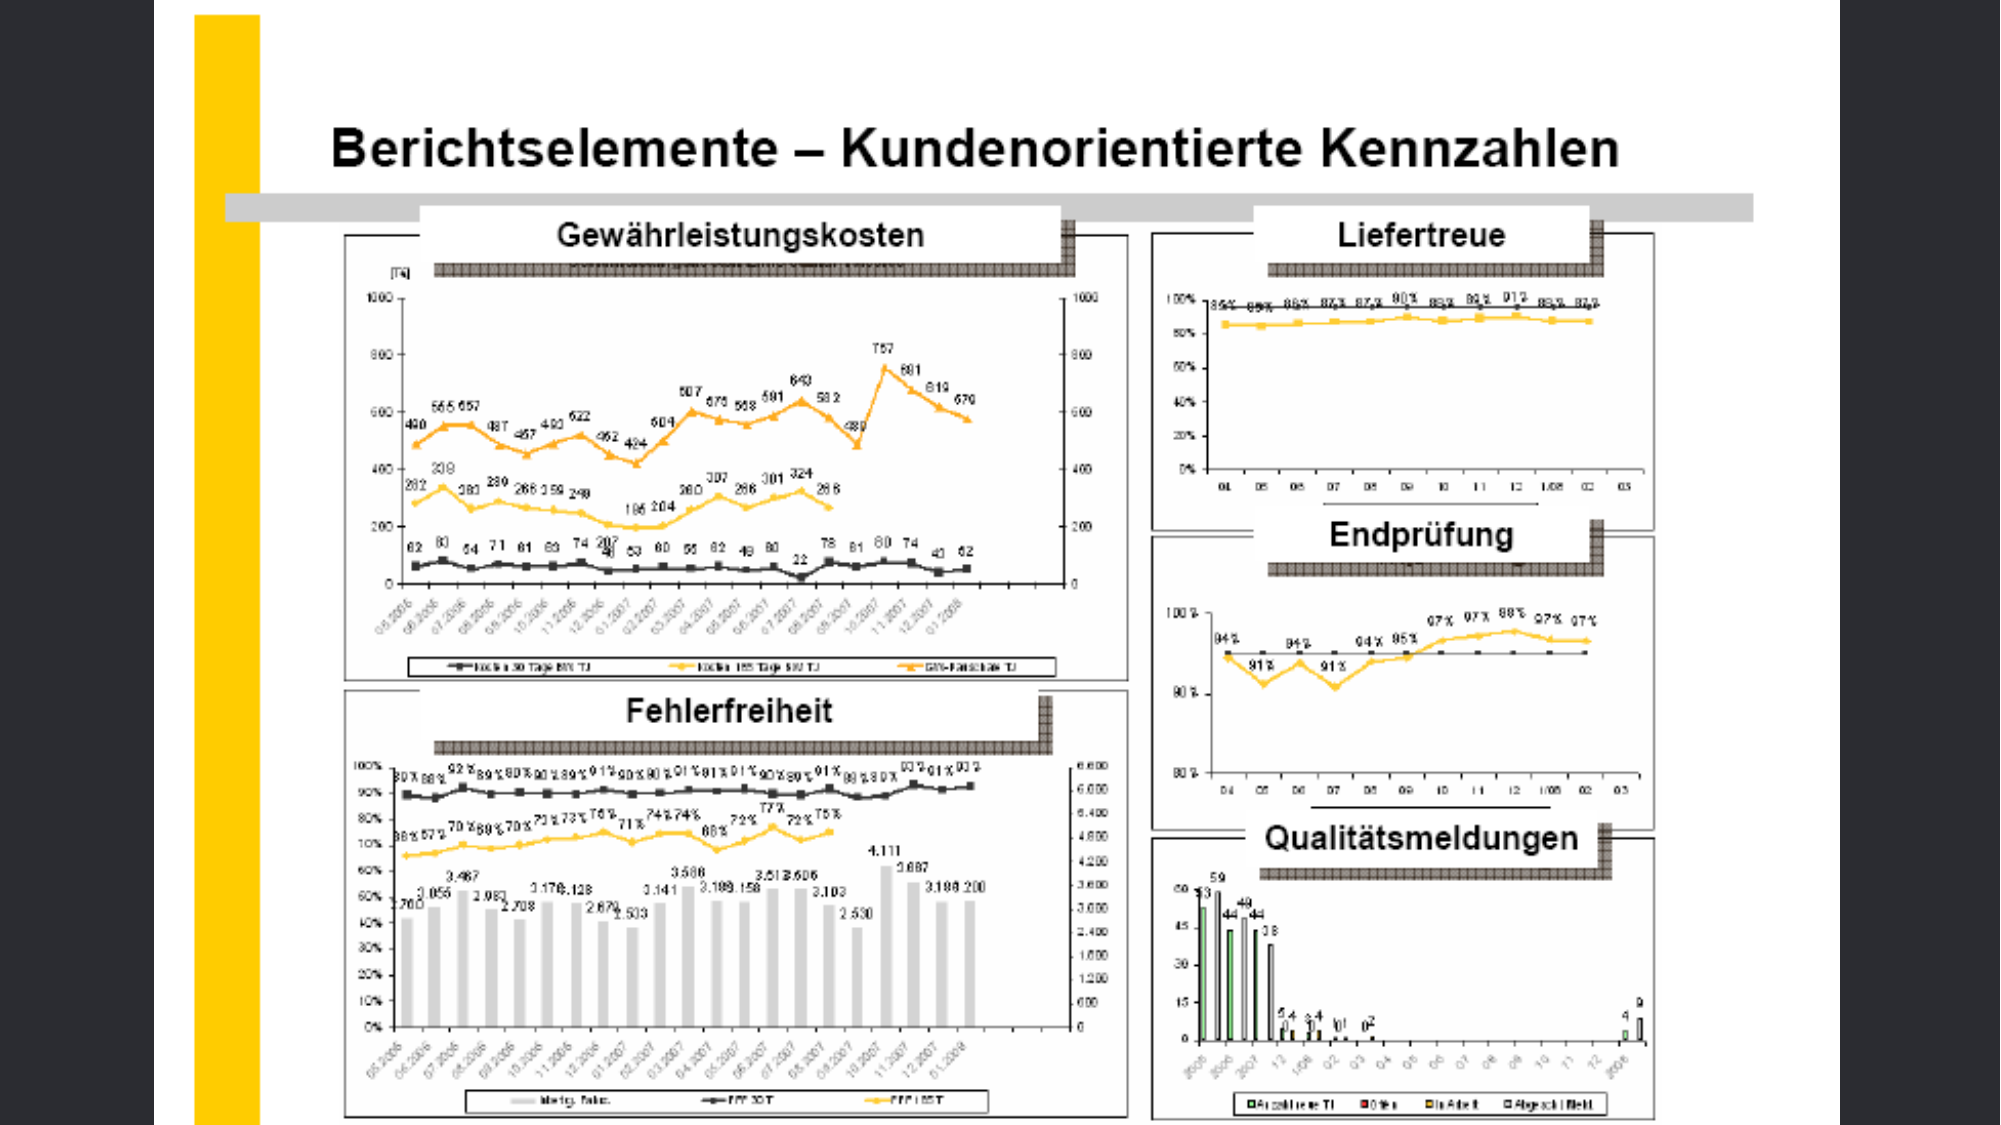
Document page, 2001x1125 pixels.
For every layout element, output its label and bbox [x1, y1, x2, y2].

picture [154, 0, 1840, 1125]
